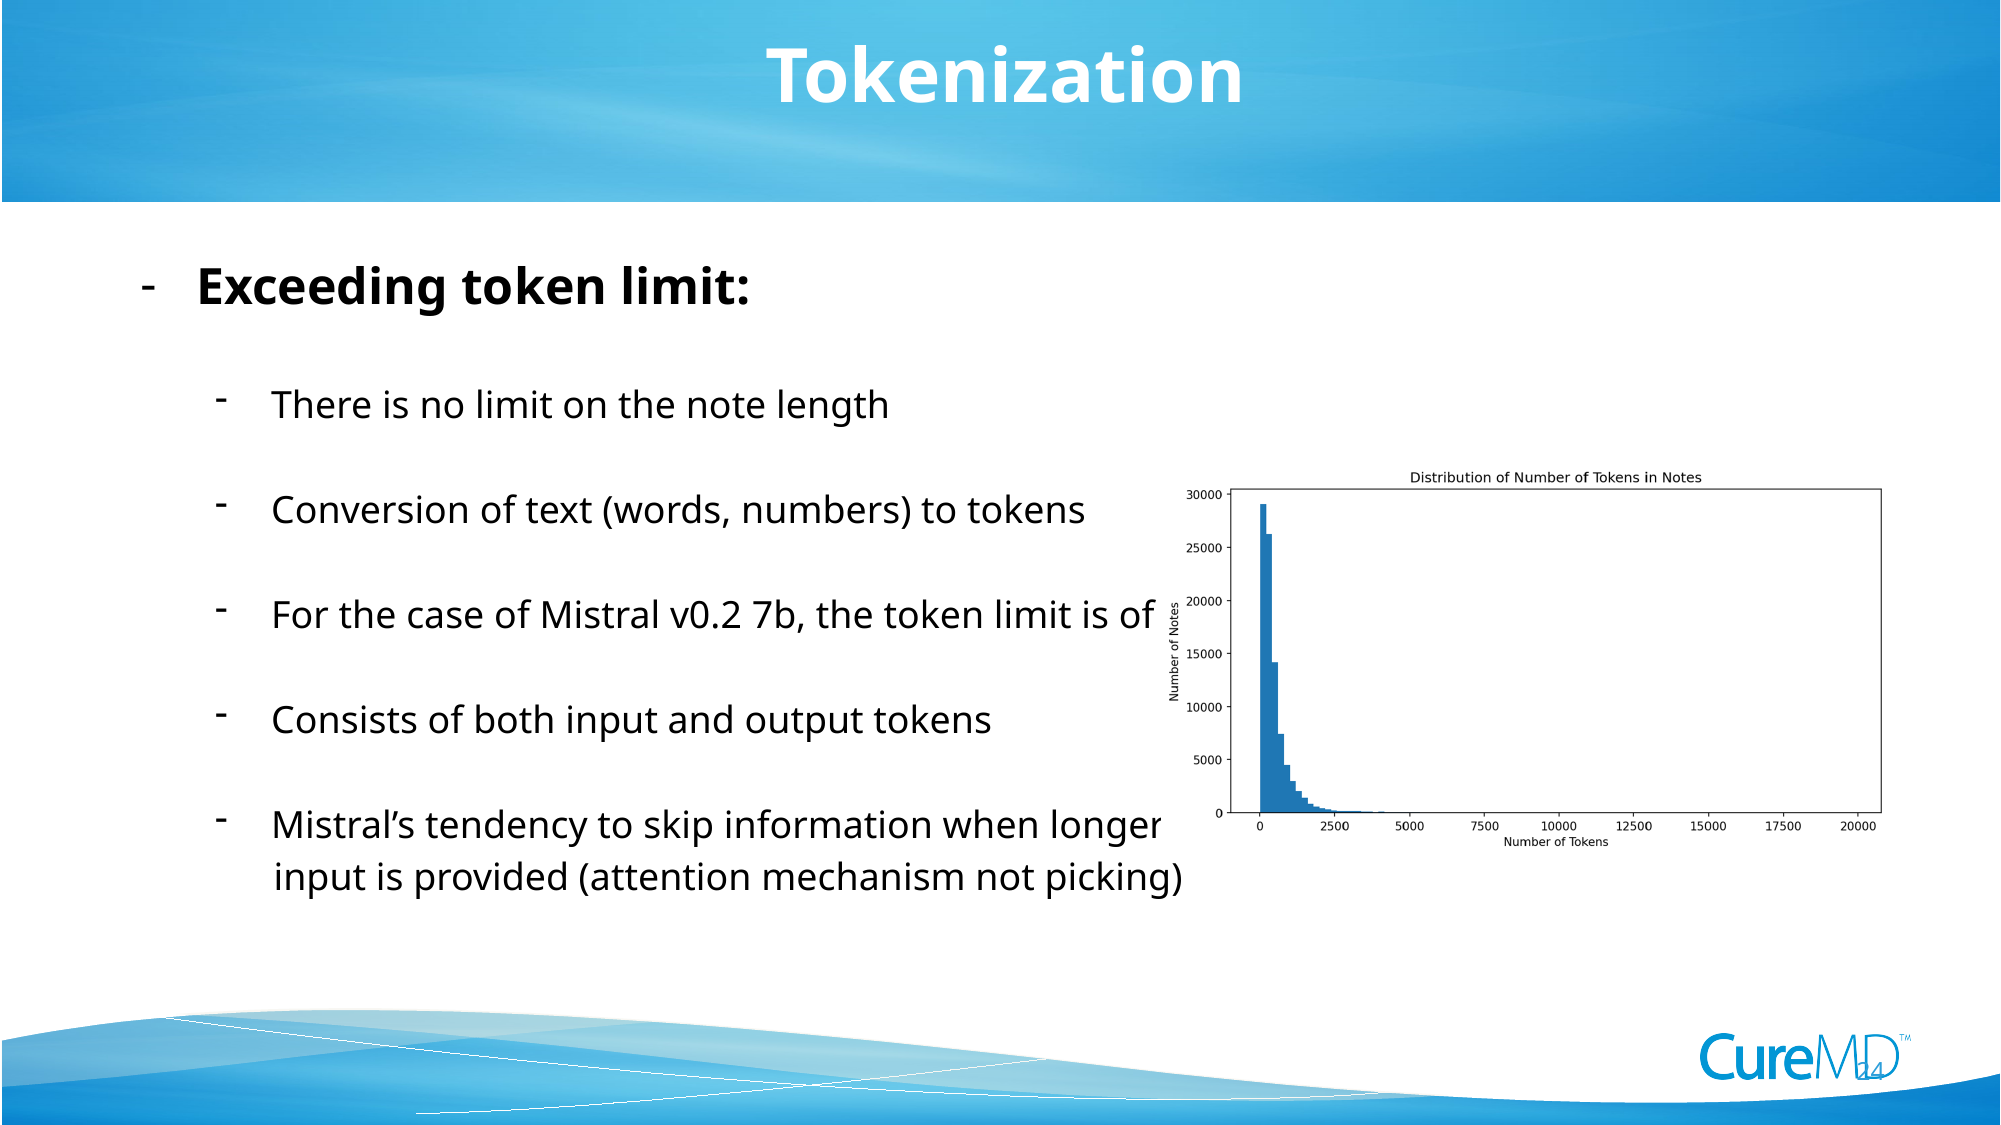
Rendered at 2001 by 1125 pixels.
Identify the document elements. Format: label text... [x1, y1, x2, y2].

picture [1161, 463, 1889, 857]
slide_number 24 [1433, 1042, 1900, 1103]
text_box [99, 162, 1900, 981]
picture [1700, 1033, 1715, 1042]
picture [1716, 1033, 1911, 1080]
text_box Tokenization [105, 22, 1906, 123]
text_box Exceeding token limit: There is no limit on the note length Conversion of text (words, numbers) to tokens For the case of Mistral v0.2 7b, the token limit is of 8k Consists of both input and output tokens Mistral’s tendency to skip information when longer input is provided (attention mechanism not picking) [124, 187, 1925, 1006]
picture [2, 1038, 2000, 1125]
picture [2, 0, 2001, 202]
picture [1868, 1037, 1889, 1042]
